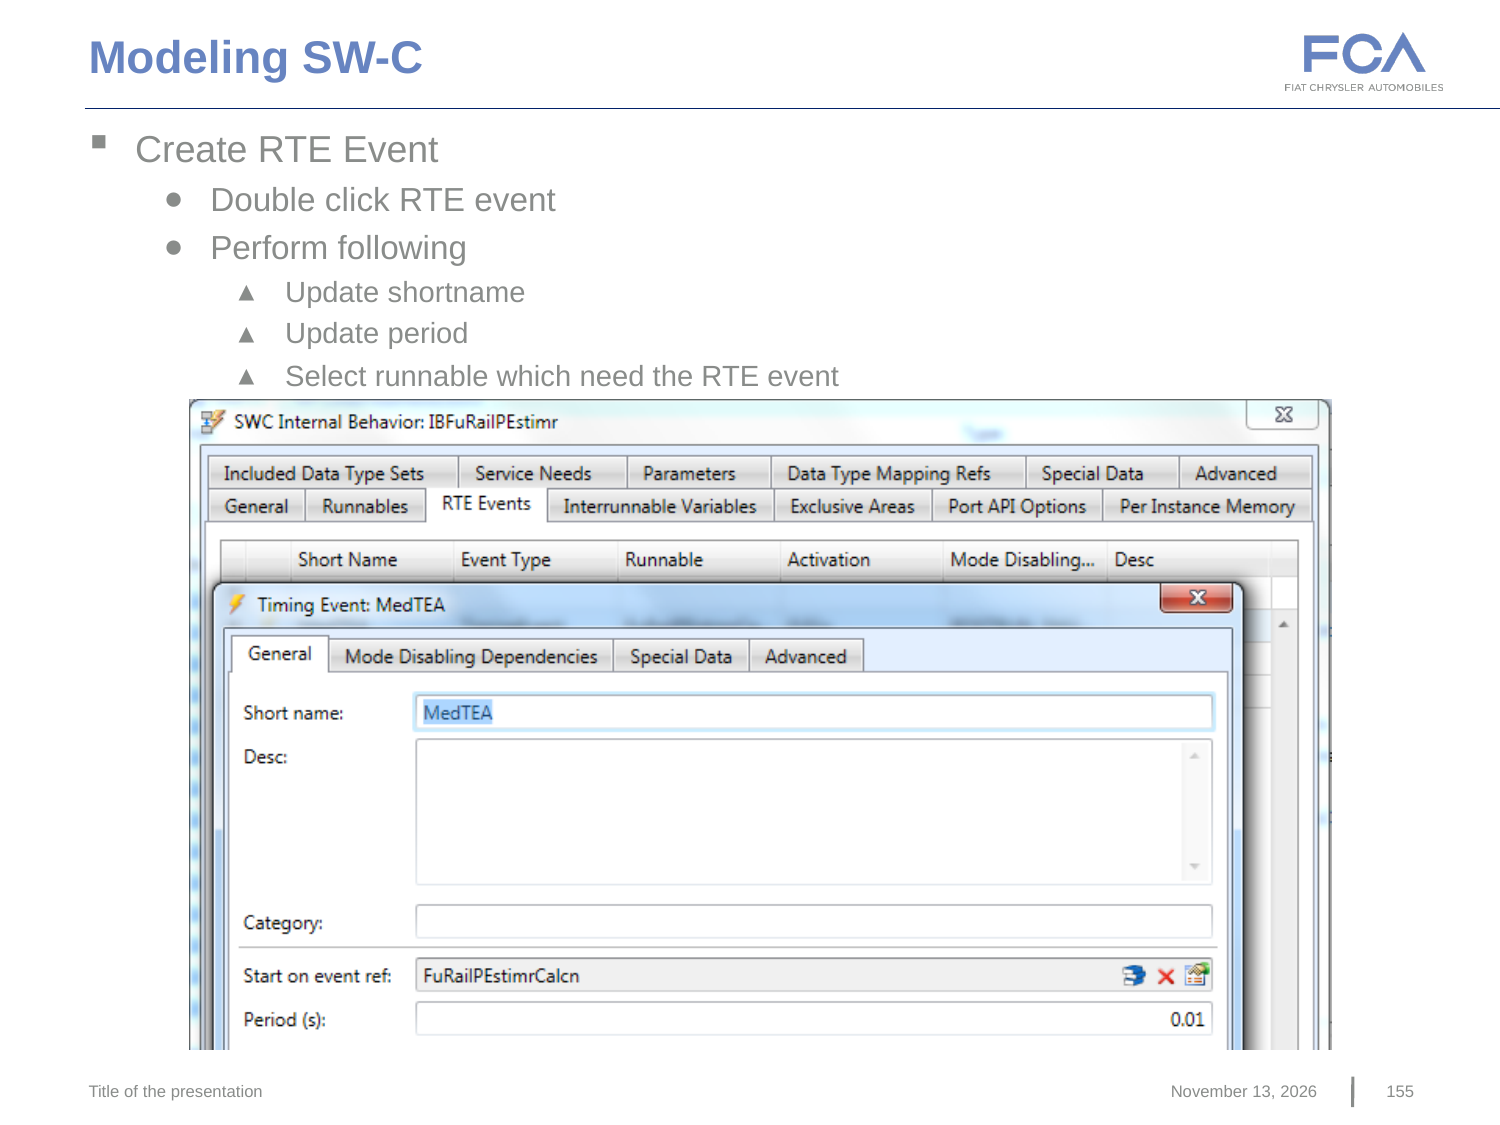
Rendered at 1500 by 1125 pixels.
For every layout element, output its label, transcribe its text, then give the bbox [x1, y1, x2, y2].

list Create RTE Event Double click RTE event Perform following Update shortname Update period Select runnable which need the RTE event [88, 125, 1409, 1015]
footer Title of the presentation [88, 1080, 709, 1120]
list Modeling SW-C [88, 33, 1082, 87]
picture [189, 399, 1332, 1051]
picture [1285, 32, 1443, 91]
slide_number 155 [1386, 1080, 1439, 1114]
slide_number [1084, 1080, 1318, 1115]
